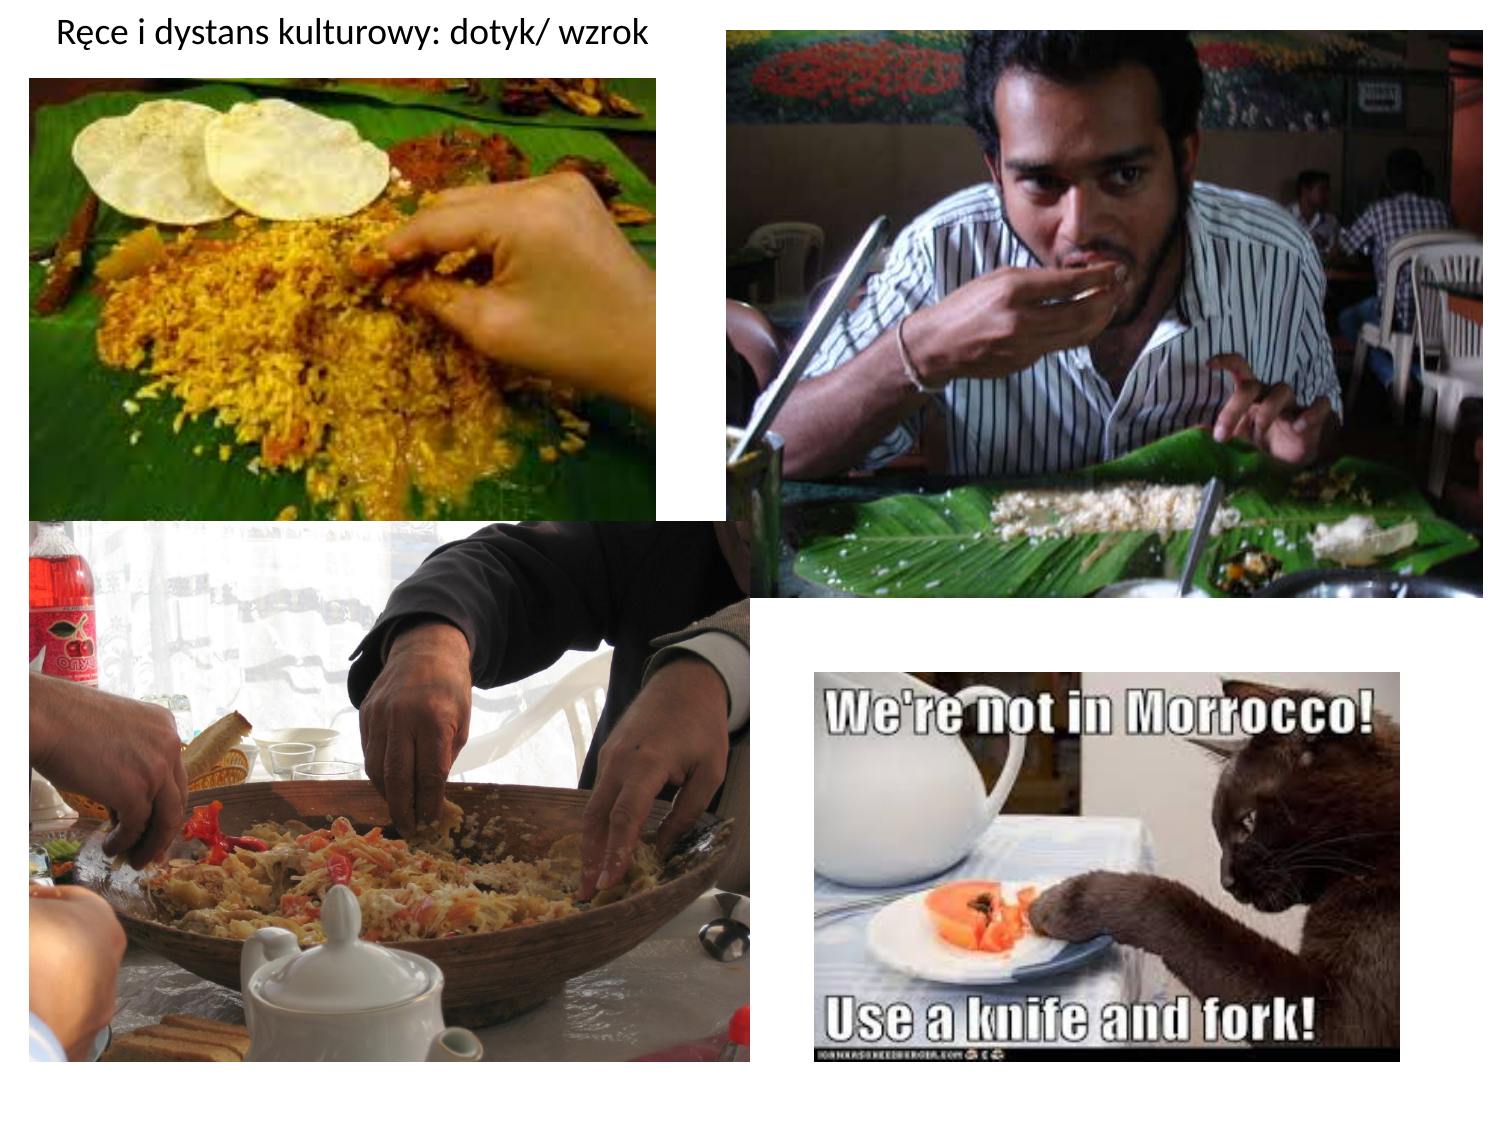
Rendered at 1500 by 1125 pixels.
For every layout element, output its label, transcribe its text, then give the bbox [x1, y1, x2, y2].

text_box Ręce i dystans kulturowy: dotyk/ wzrok [41, 0, 739, 60]
picture [29, 30, 1483, 1062]
picture [814, 672, 1400, 1062]
